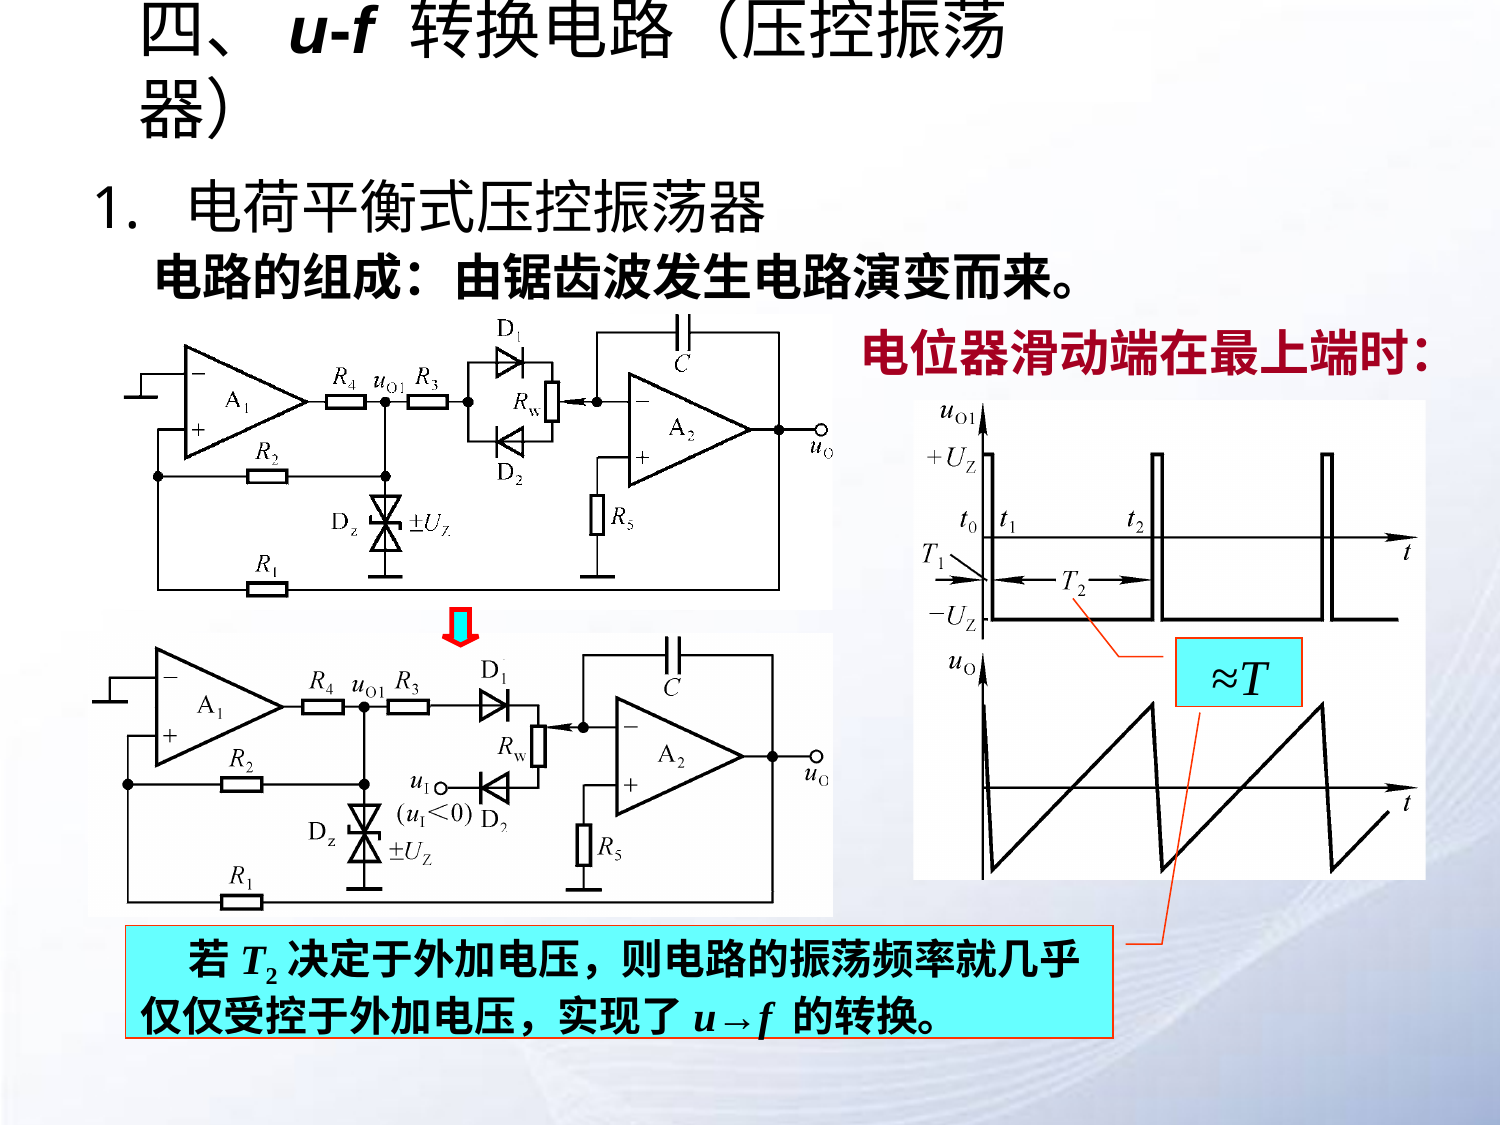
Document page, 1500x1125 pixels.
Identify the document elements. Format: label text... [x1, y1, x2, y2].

text_box 1. 电荷平衡式压控振荡器 [76, 162, 901, 248]
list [123, 314, 834, 610]
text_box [844, 314, 1500, 881]
picture [0, 0, 1500, 1125]
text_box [88, 609, 833, 917]
title 四、u-f 转换电路（压控振荡器） [123, 30, 1152, 103]
text_box 电路的组成：由锯齿波发生电路演变而来。 [138, 237, 1201, 313]
text_box 若T2决定于外加电压，则电路的振荡频率就几乎仅仅受控于外加电压，实现了u→f 的转换。 [125, 925, 1114, 1039]
